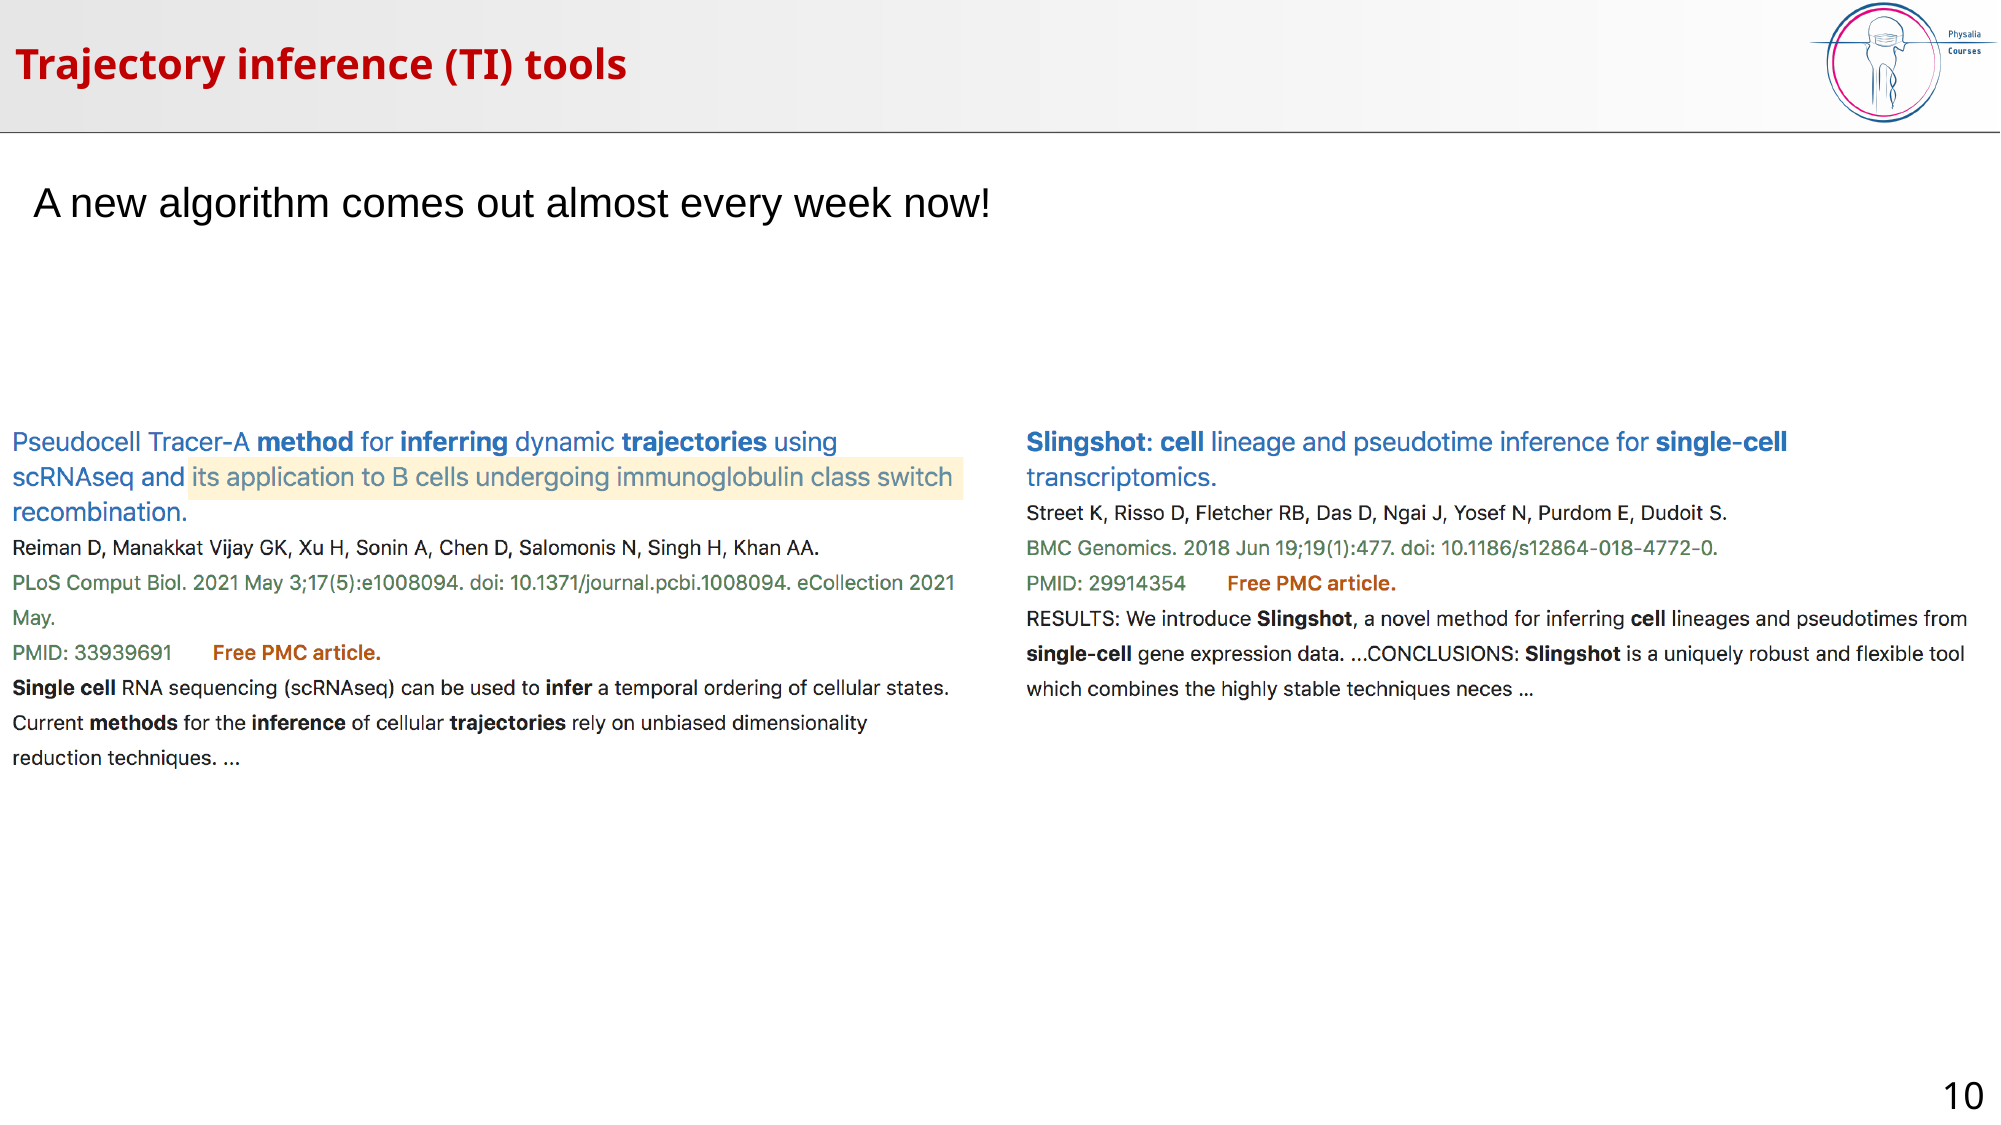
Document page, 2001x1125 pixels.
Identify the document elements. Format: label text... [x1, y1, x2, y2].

list A new algorithm comes out almost every week now! [18, 143, 1975, 1049]
picture [1017, 420, 1975, 703]
title Trajectory inference (TI) tools [0, 0, 2000, 132]
picture [0, 420, 964, 772]
text_box 10 [1549, 1067, 2000, 1125]
picture [1773, 0, 2000, 130]
